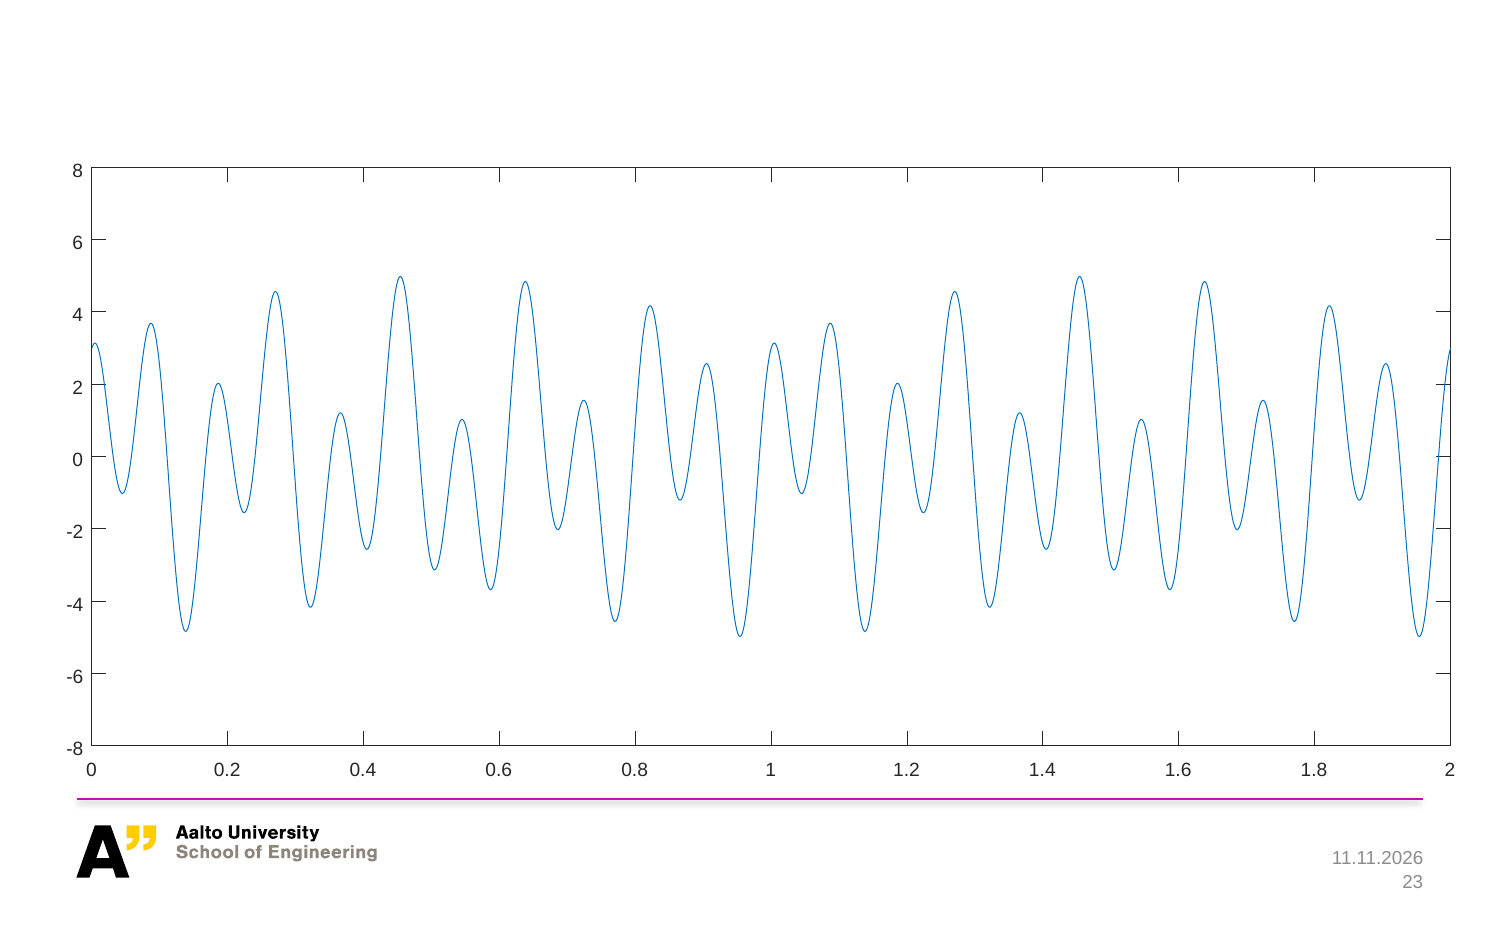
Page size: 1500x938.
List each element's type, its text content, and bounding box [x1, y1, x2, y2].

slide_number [829, 844, 1424, 870]
picture [0, 113, 1500, 823]
slide_number 23 [829, 870, 1424, 893]
